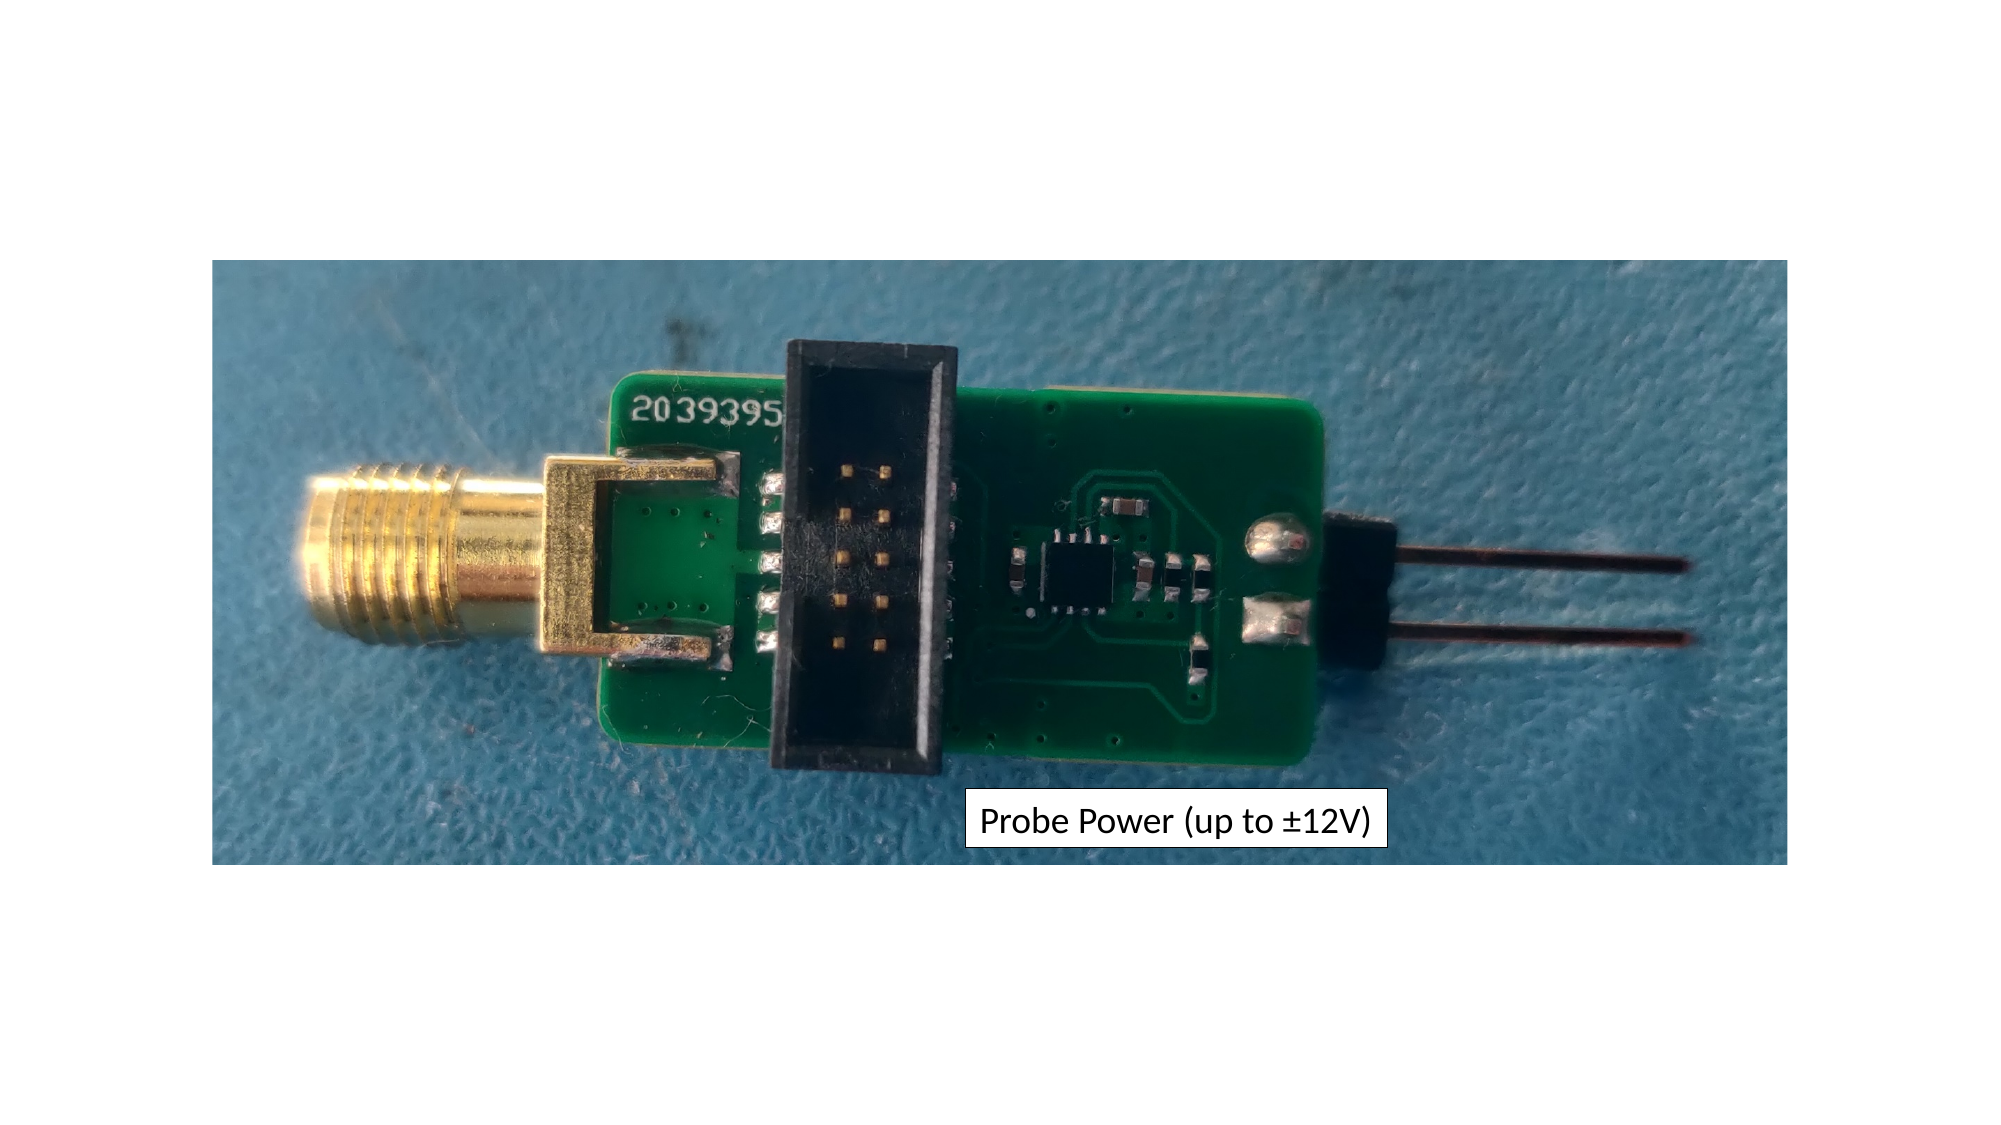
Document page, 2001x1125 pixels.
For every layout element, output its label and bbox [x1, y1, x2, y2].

picture [212, 260, 1788, 865]
